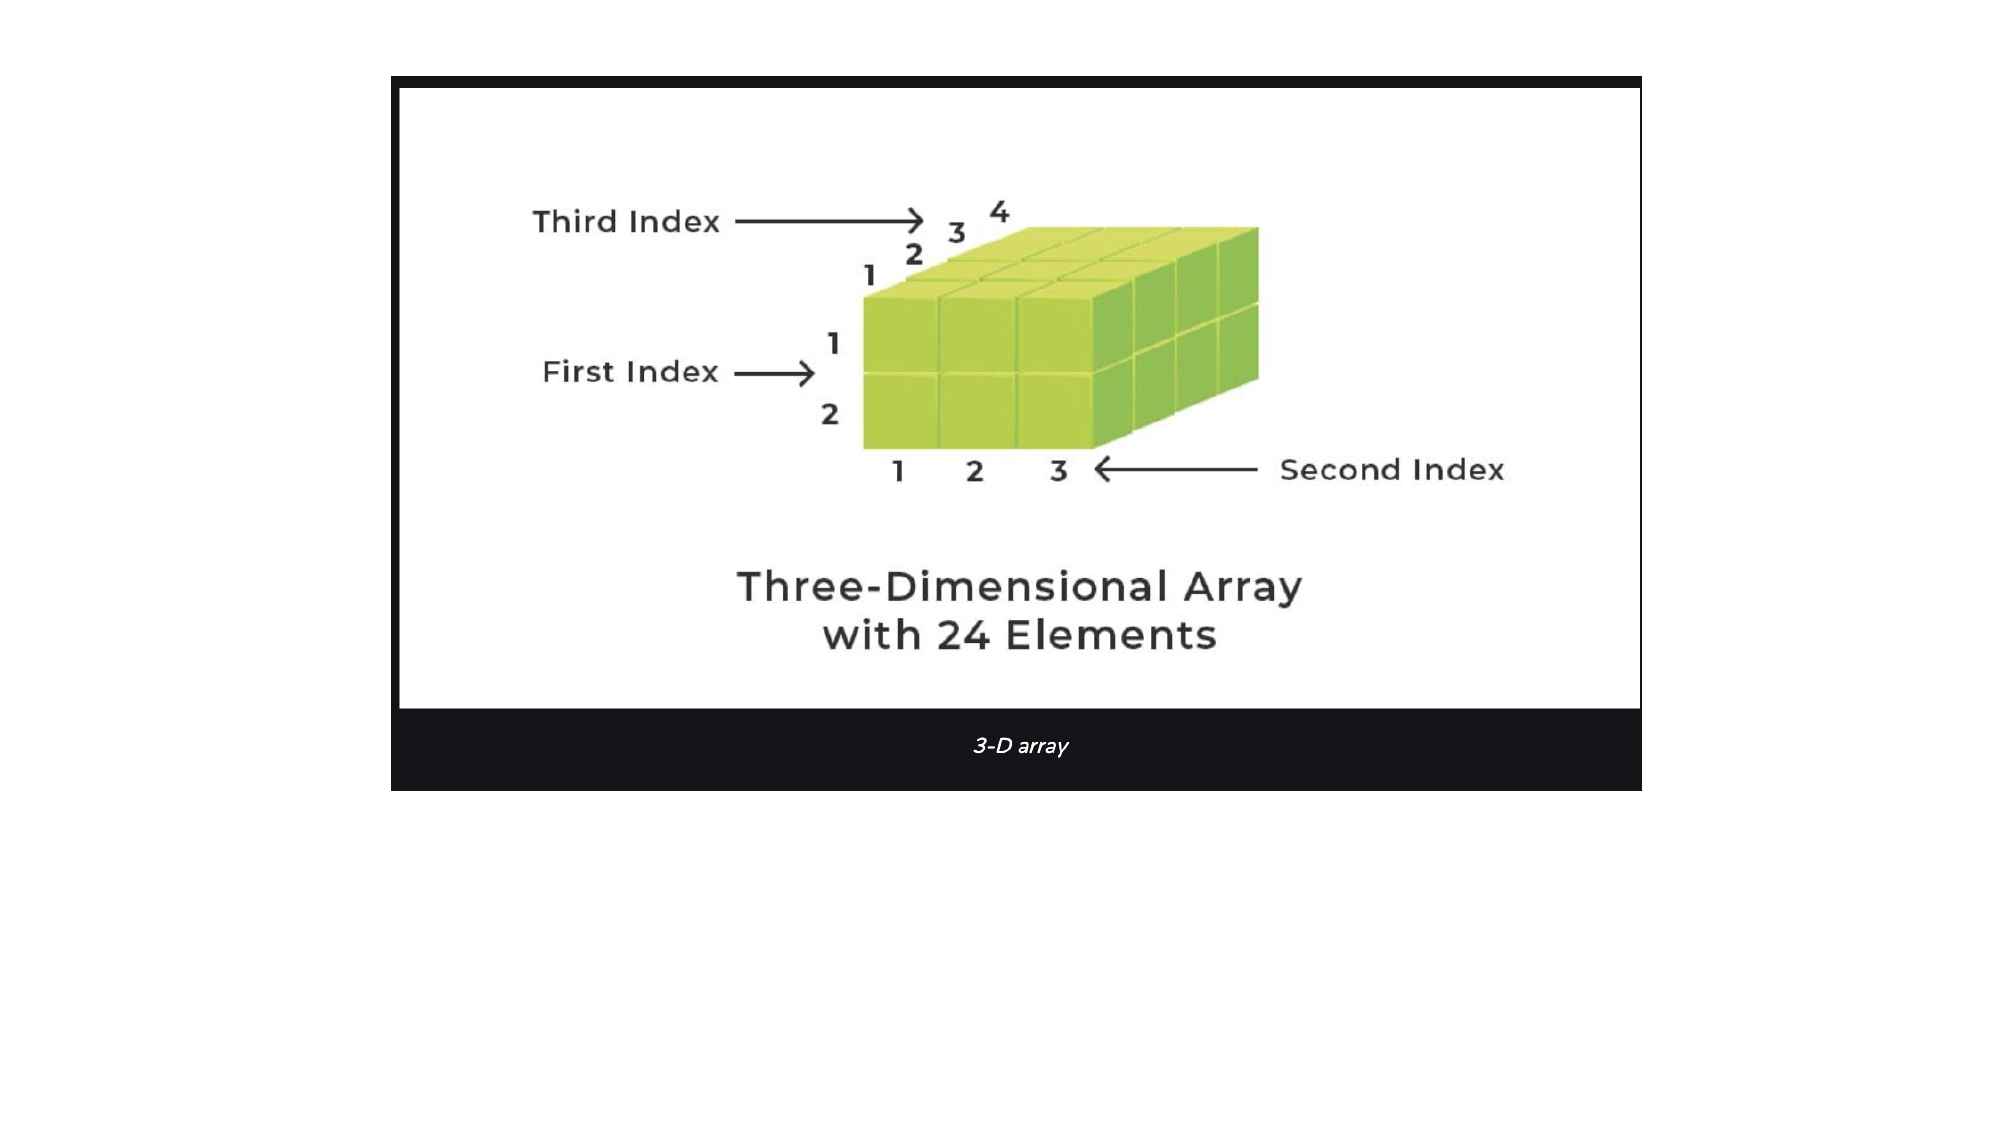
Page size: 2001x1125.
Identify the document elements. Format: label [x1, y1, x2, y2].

picture [391, 76, 1642, 791]
